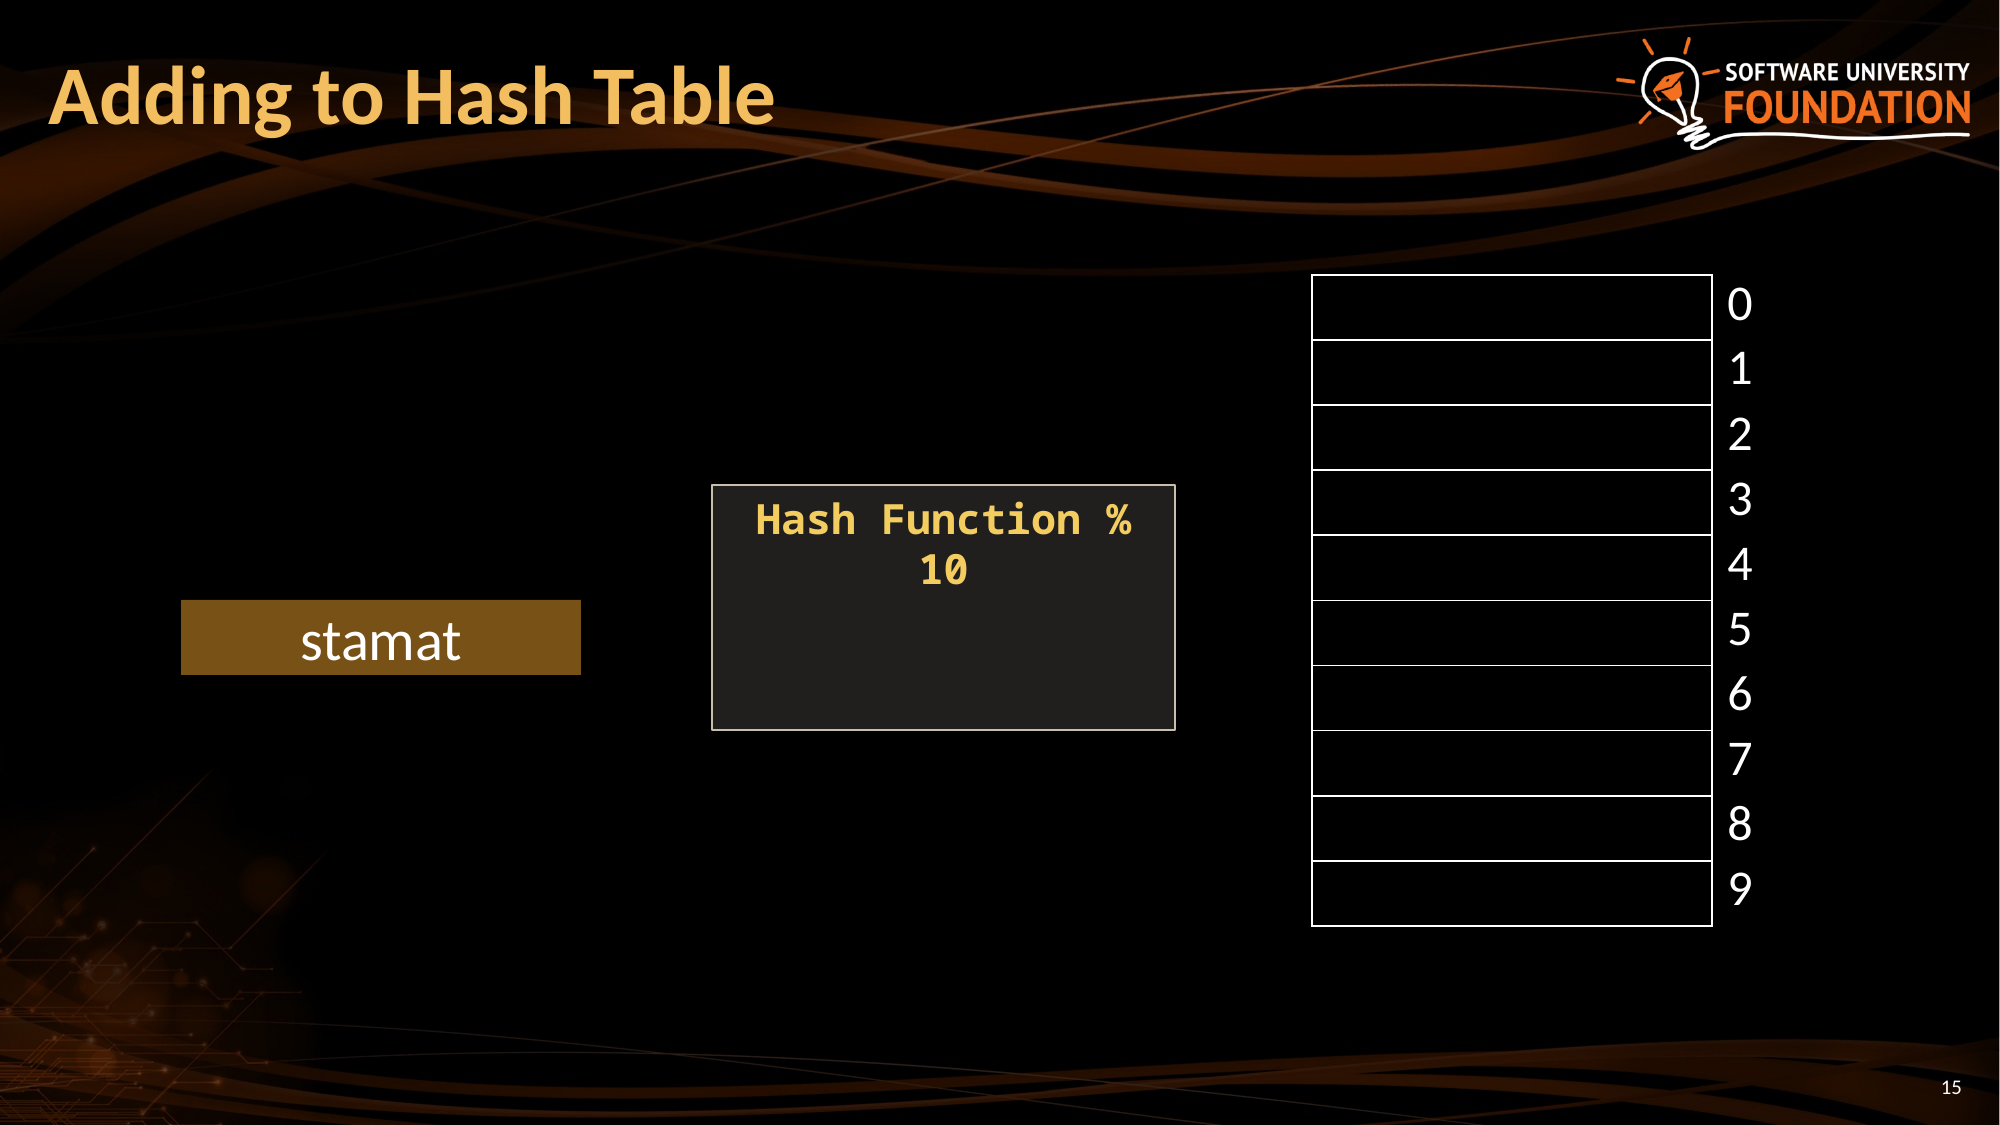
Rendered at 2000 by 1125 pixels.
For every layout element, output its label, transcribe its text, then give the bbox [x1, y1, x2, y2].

table_cell 3 [1713, 470, 1796, 535]
table_cell 7 [1713, 731, 1796, 796]
table_cell 1 [1713, 340, 1796, 405]
text_box stamat [181, 599, 581, 675]
table_cell 5 [1713, 600, 1796, 665]
table_cell [1313, 797, 1711, 860]
table_cell [1313, 601, 1711, 665]
table_cell [1313, 341, 1711, 404]
table_cell [1313, 536, 1711, 600]
table_cell [1313, 406, 1711, 469]
table_cell [1313, 731, 1711, 795]
table_cell 9 [1713, 861, 1796, 926]
table_cell 6 [1713, 665, 1796, 731]
table_cell 8 [1713, 796, 1796, 861]
picture [0, 0, 2000, 1125]
table_header [1313, 276, 1711, 339]
table_cell [1313, 471, 1711, 534]
title Adding to Hash Table [30, 6, 1602, 189]
slide_number 15 [1897, 1070, 1968, 1103]
table_cell 2 [1713, 405, 1796, 470]
table_header 0 [1713, 275, 1796, 340]
table_cell [1313, 666, 1711, 730]
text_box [712, 485, 1175, 731]
table_cell [1313, 862, 1711, 925]
table_cell 4 [1713, 535, 1796, 600]
